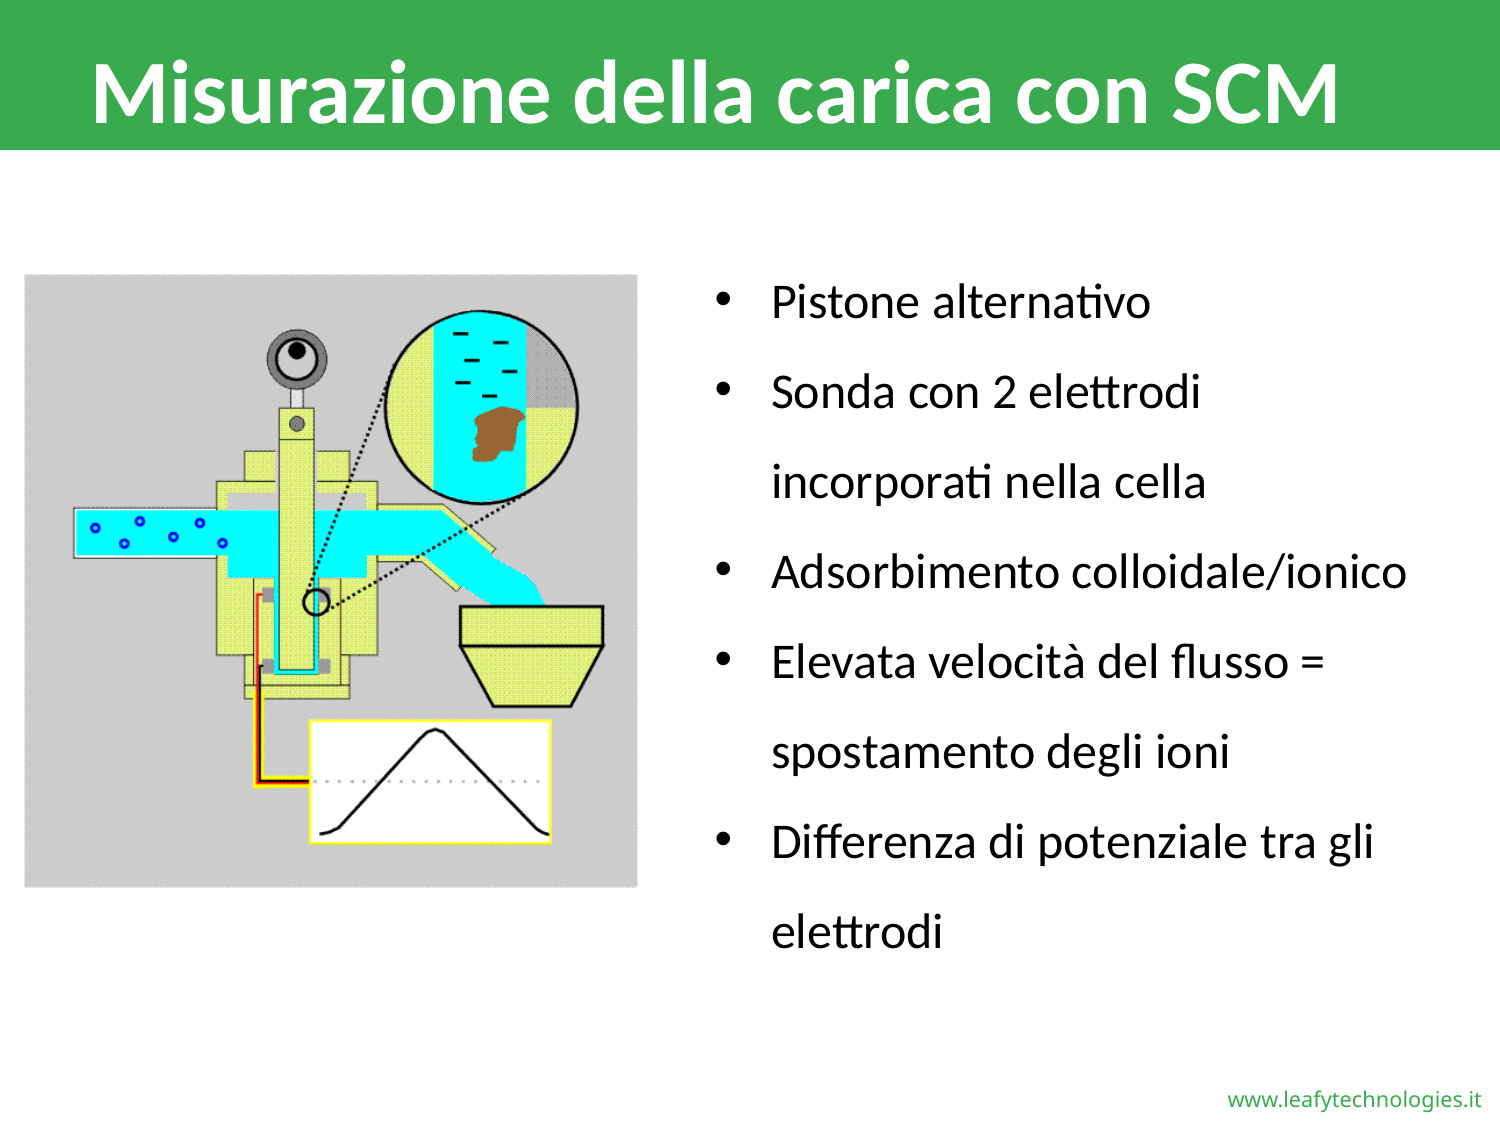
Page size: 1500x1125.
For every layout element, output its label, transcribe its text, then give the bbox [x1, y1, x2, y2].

text_box Pistone alternativo Sonda con 2 elettrodi incorporati nella cella Adsorbimento colloidale/ionico Elevata velocità del flusso = spostamento degli ioni Differenza di potenziale tra gli elettrodi [699, 230, 1450, 966]
title Misurazione della carica con SCM [75, 24, 1463, 150]
picture [24, 274, 638, 888]
